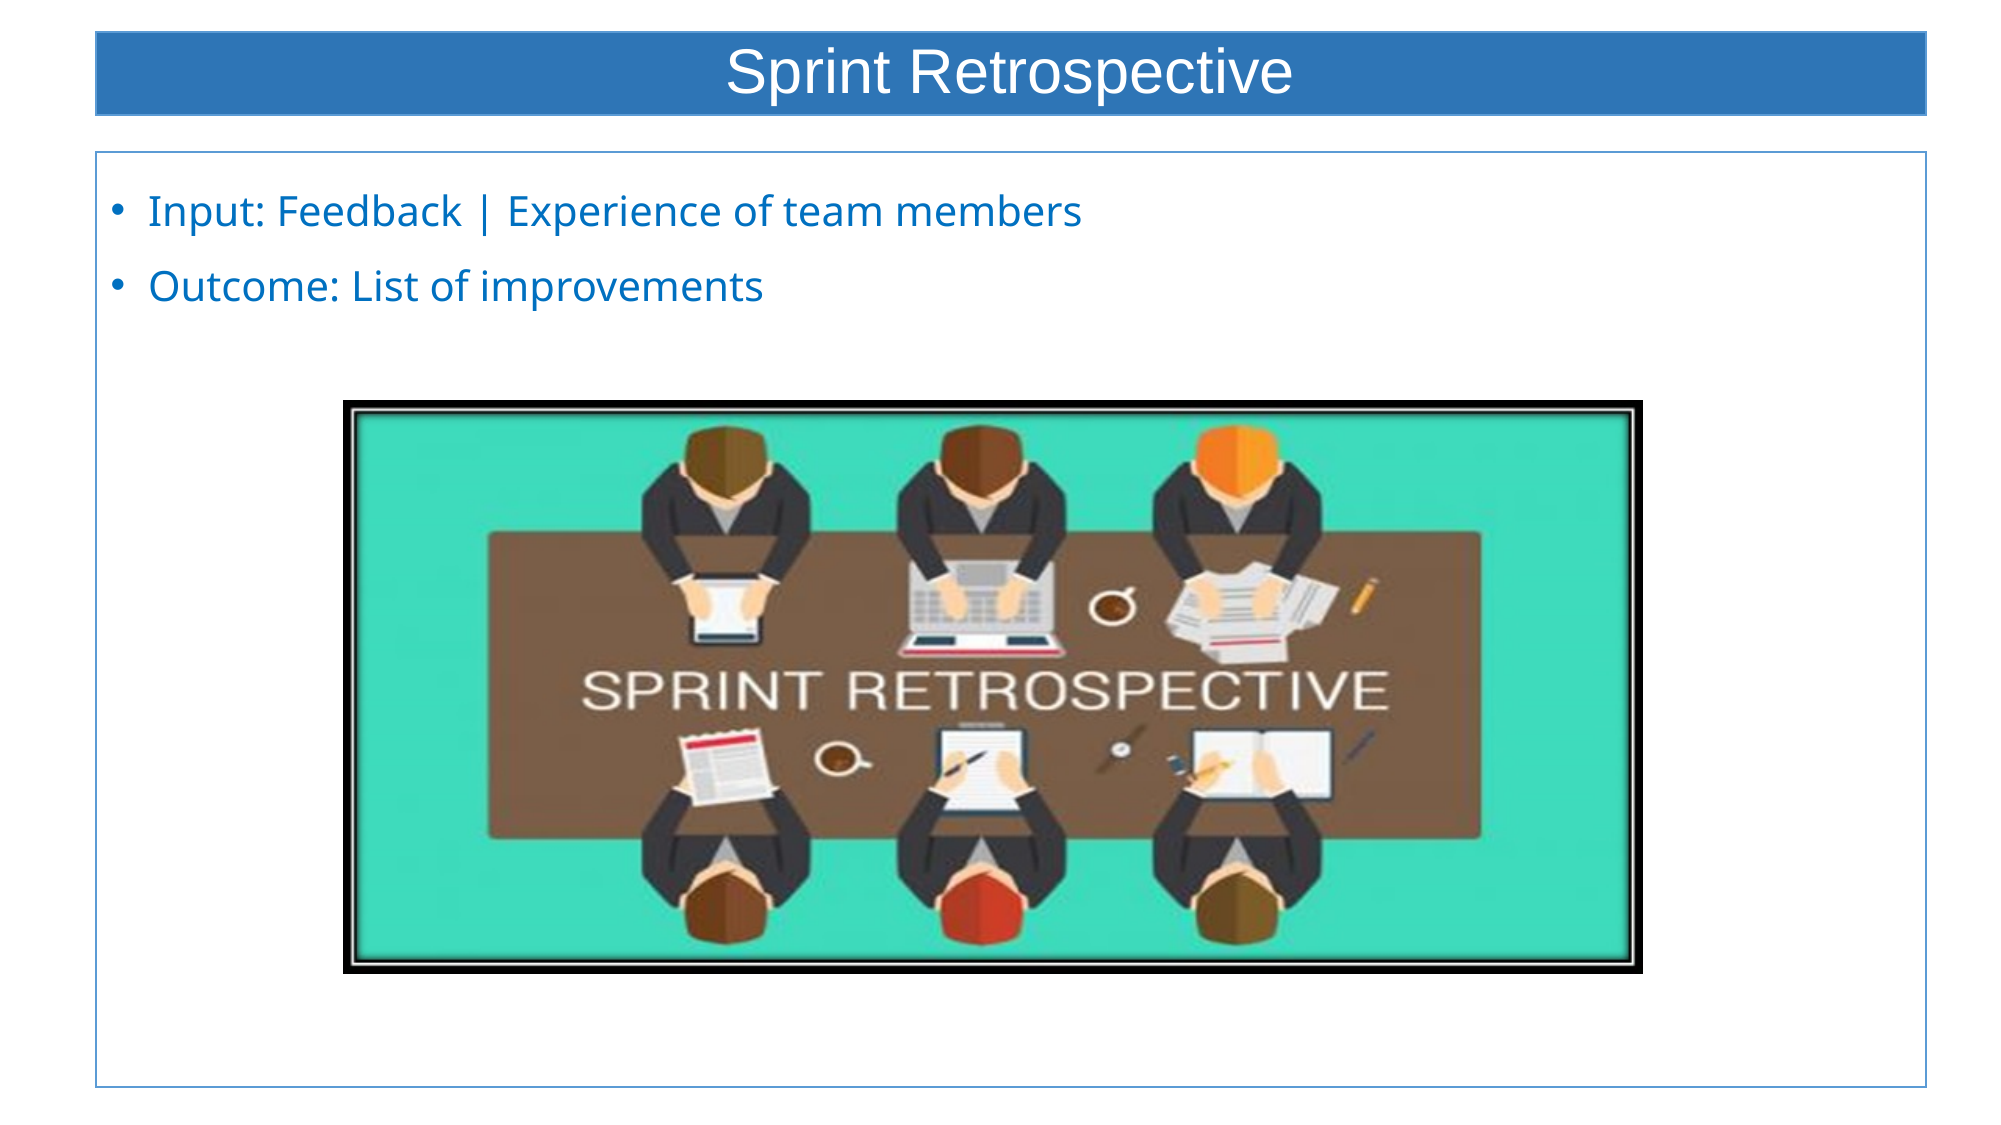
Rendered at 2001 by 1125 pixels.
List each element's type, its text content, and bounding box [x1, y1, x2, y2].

list Input: Feedback | Experience of team members Outcome: List of improvements [95, 151, 1927, 1088]
picture [343, 400, 1643, 974]
title Sprint Retrospective [95, 31, 1927, 116]
